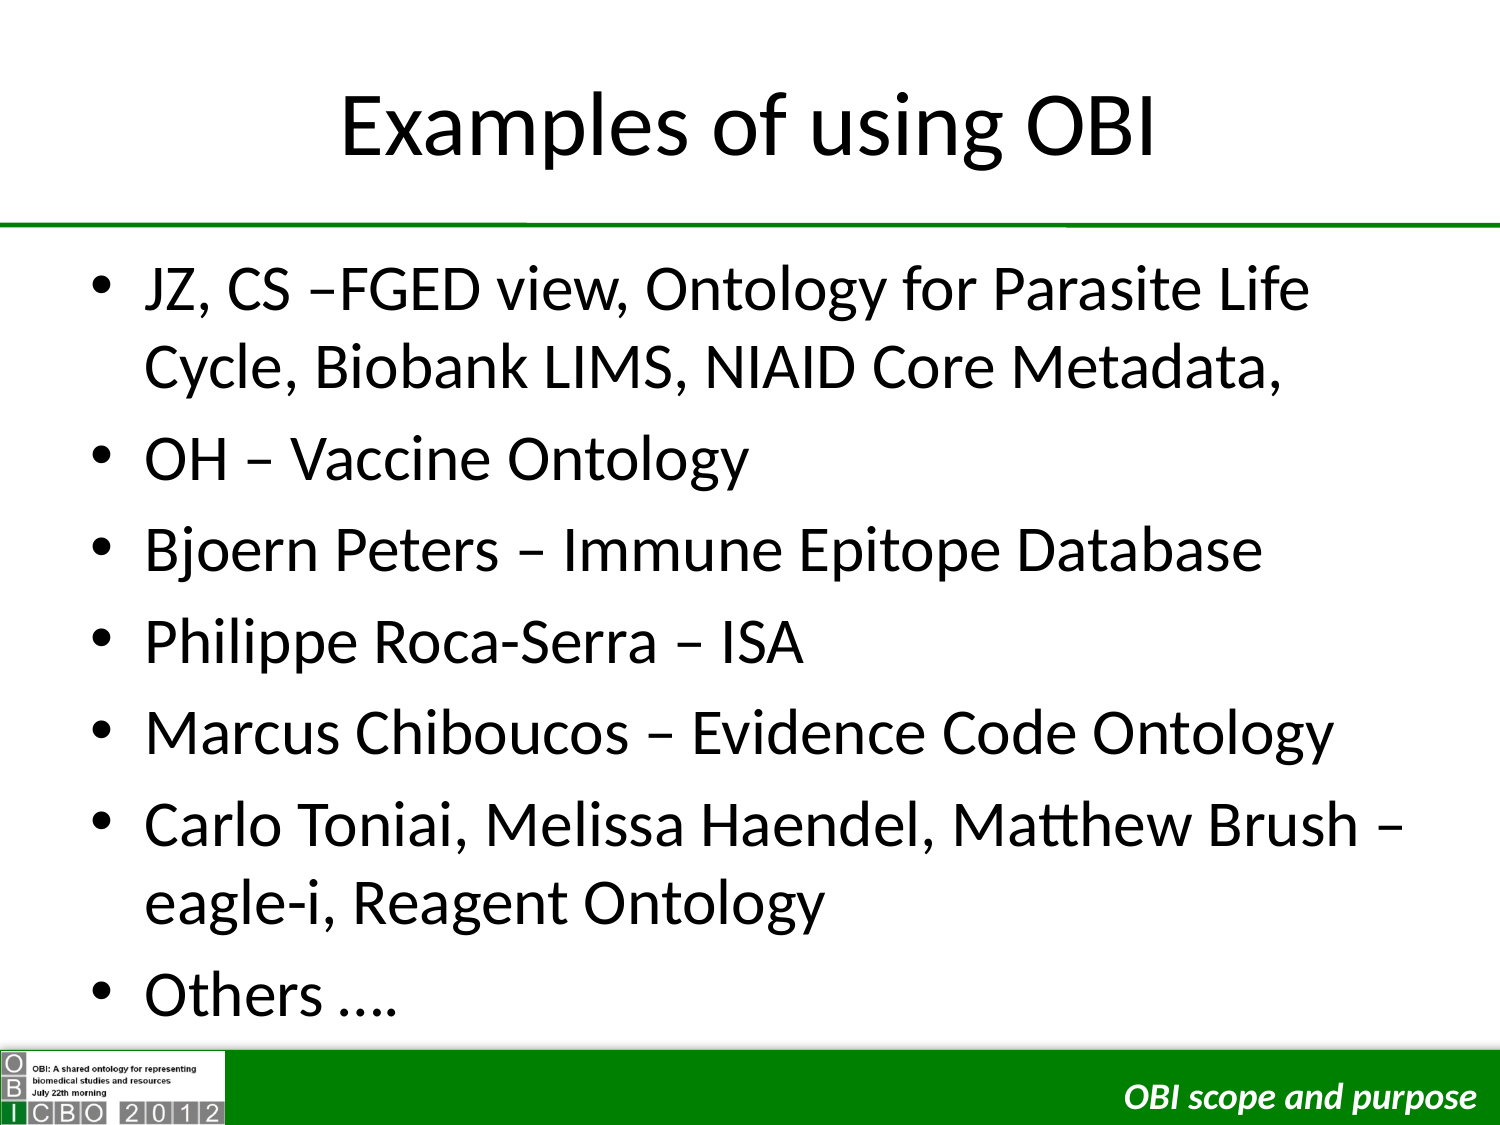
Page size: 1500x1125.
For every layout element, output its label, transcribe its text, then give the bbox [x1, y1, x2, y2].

text_box OBI scope and purpose [1109, 1064, 1493, 1125]
picture [1, 1051, 225, 1125]
title Examples of using OBI [75, 24, 1425, 213]
list JZ, CS –FGED view, Ontology for Parasite Life Cycle, Biobank LIMS, NIAID Core Metadata, OH – Vaccine Ontology Bjoern Peters – Immune Epitope Database Philippe Roca-Serra – ISA Marcus Chiboucos – Evidence Code Ontology Carlo Toniai, Melissa Haendel, Matthew Brush – eagle-i, Reagent Ontology Others …. [75, 237, 1425, 1038]
